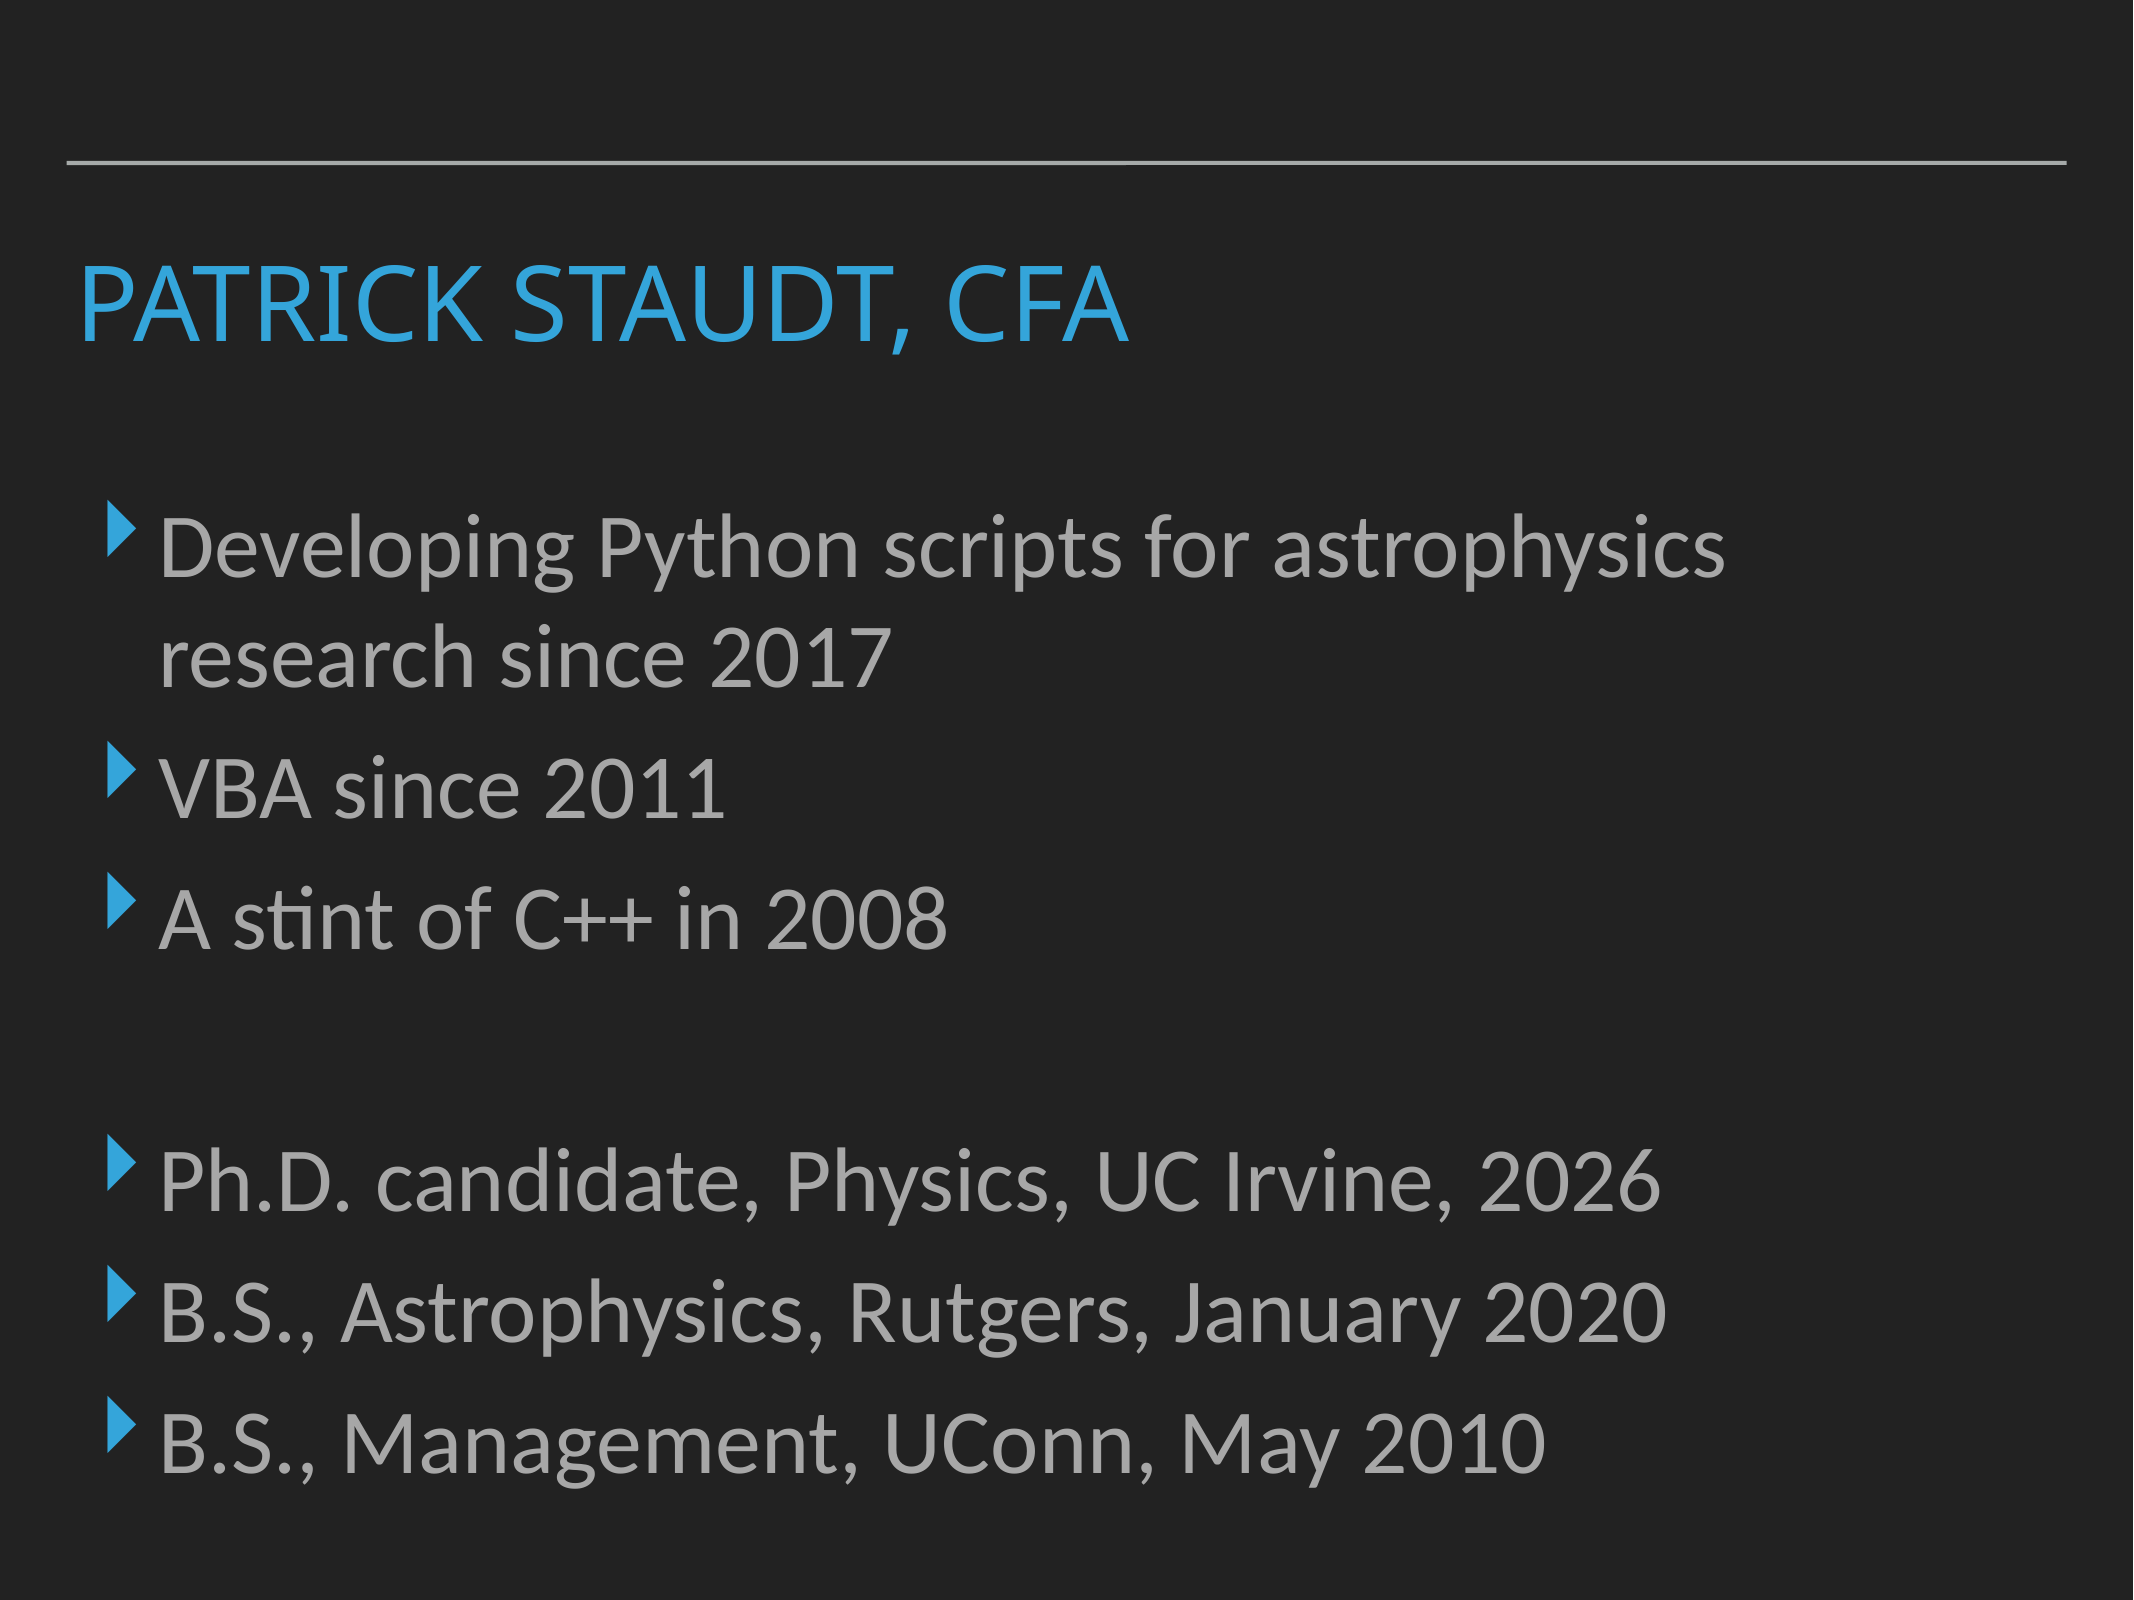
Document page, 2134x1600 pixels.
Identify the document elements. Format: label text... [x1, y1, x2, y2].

list Developing Python scripts for astrophysics research since 2017 VBA since 2011 A stint of C++ in 2008 Ph.D. candidate, Physics, UC Irvine, 2026 B.S., Astrophysics, Rutgers, January 2020 B.S., Management, UConn, May 2010 [65, 478, 2066, 1530]
title Patrick Staudt, CFA [66, 252, 2067, 371]
